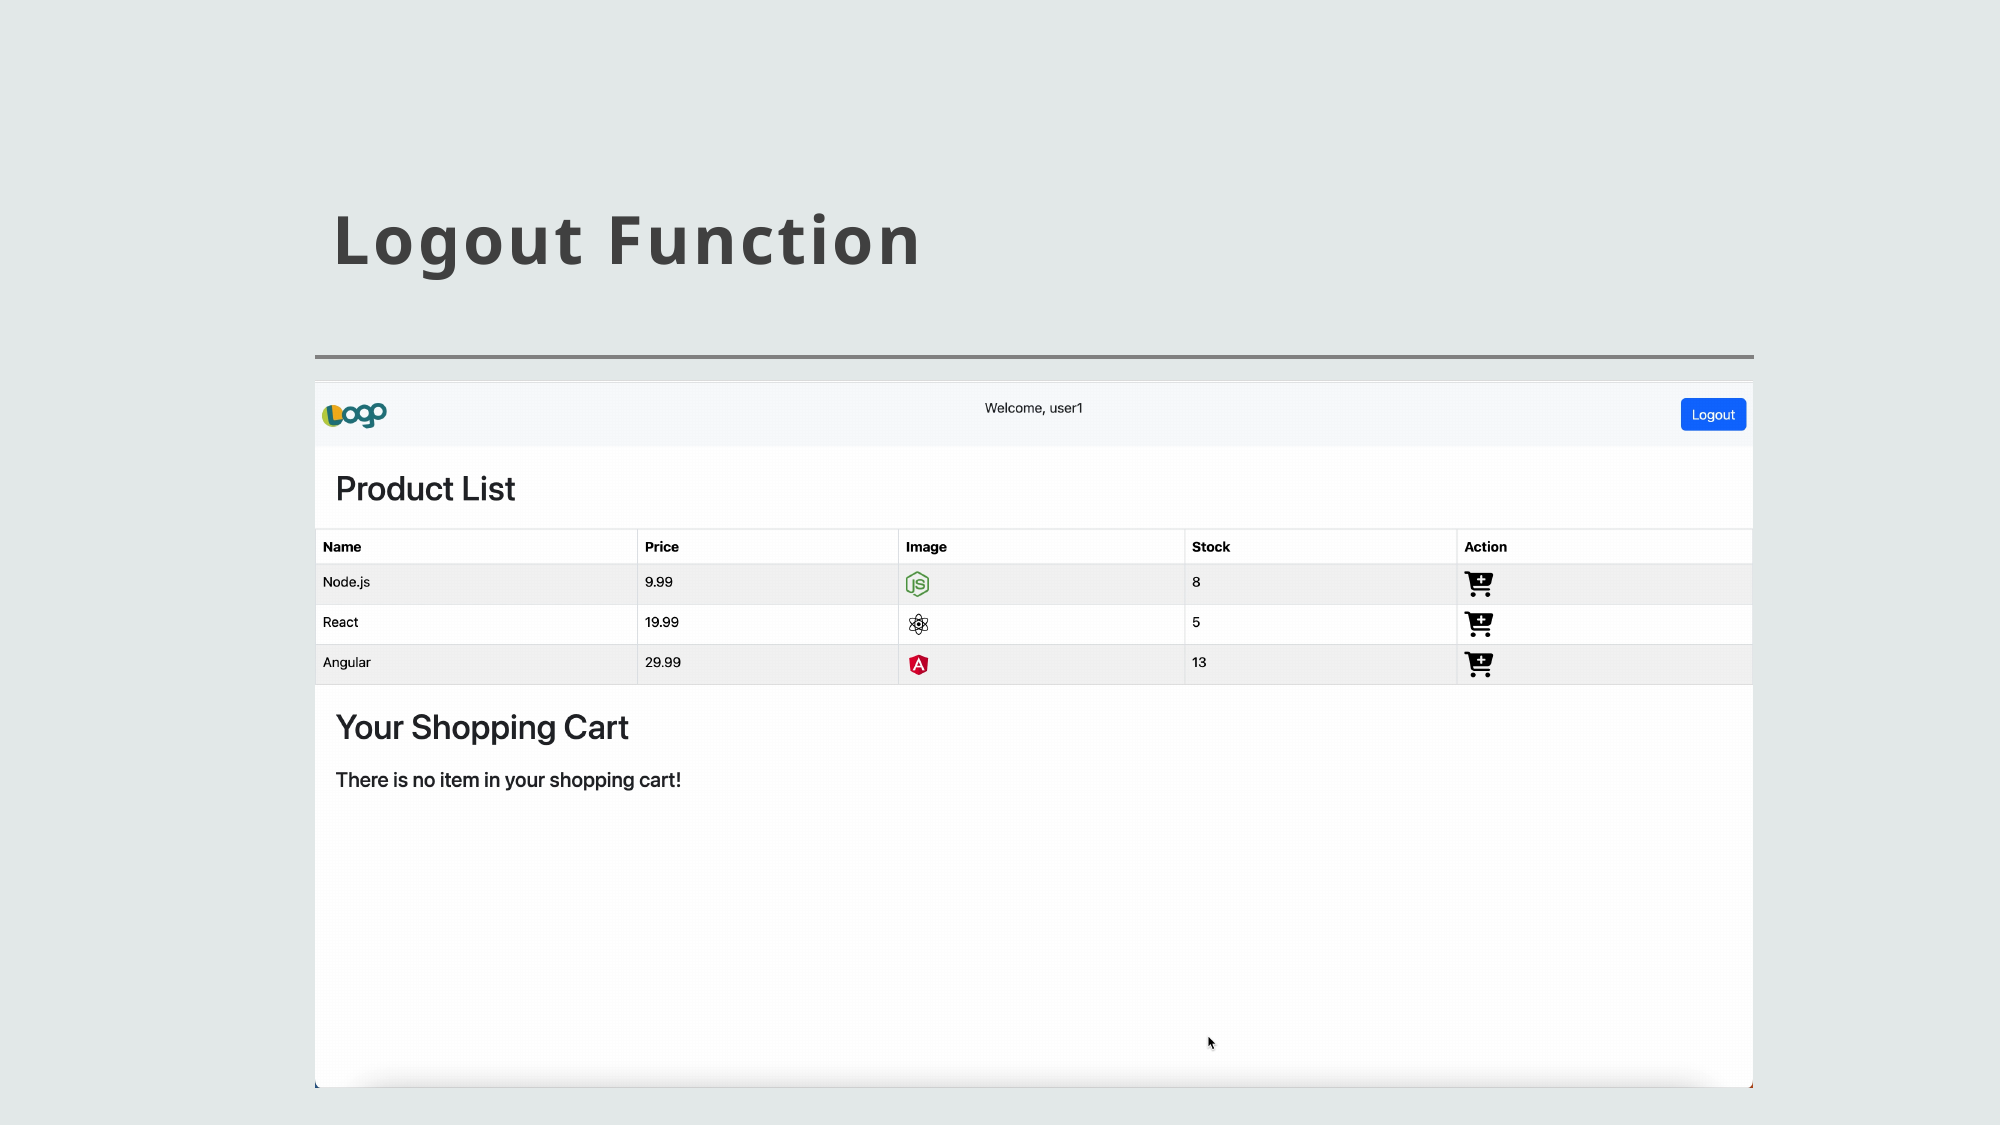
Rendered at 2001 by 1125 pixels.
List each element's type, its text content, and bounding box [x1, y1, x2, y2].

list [314, 379, 1754, 1089]
title Logout Function [315, 72, 1754, 294]
